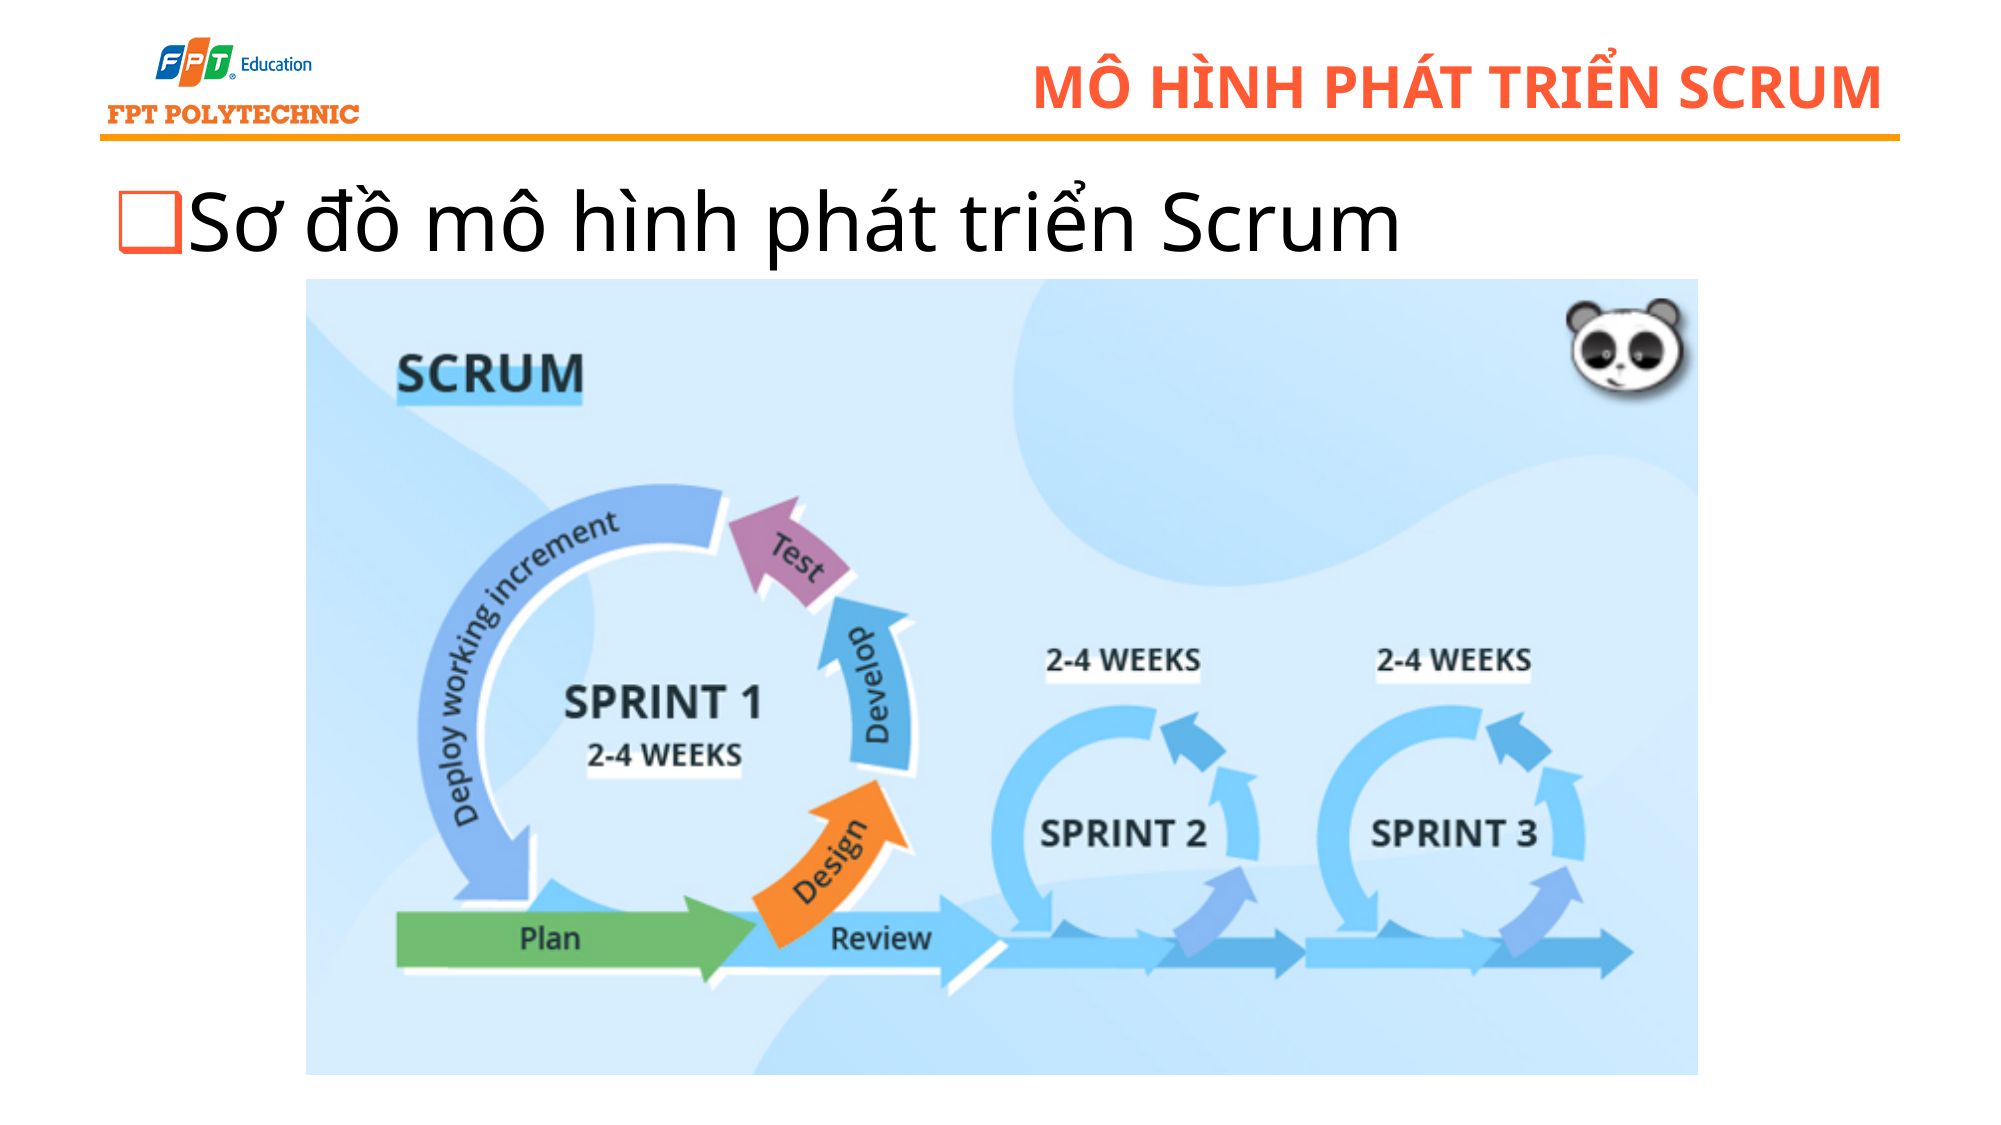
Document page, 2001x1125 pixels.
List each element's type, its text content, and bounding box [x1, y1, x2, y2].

picture [99, 135, 367, 143]
picture [99, 25, 367, 134]
title Mô hình phát triển scrum [366, 45, 1900, 125]
picture [305, 279, 1699, 1075]
list Sơ đồ mô hình phát triển Scrum [99, 162, 1900, 1063]
